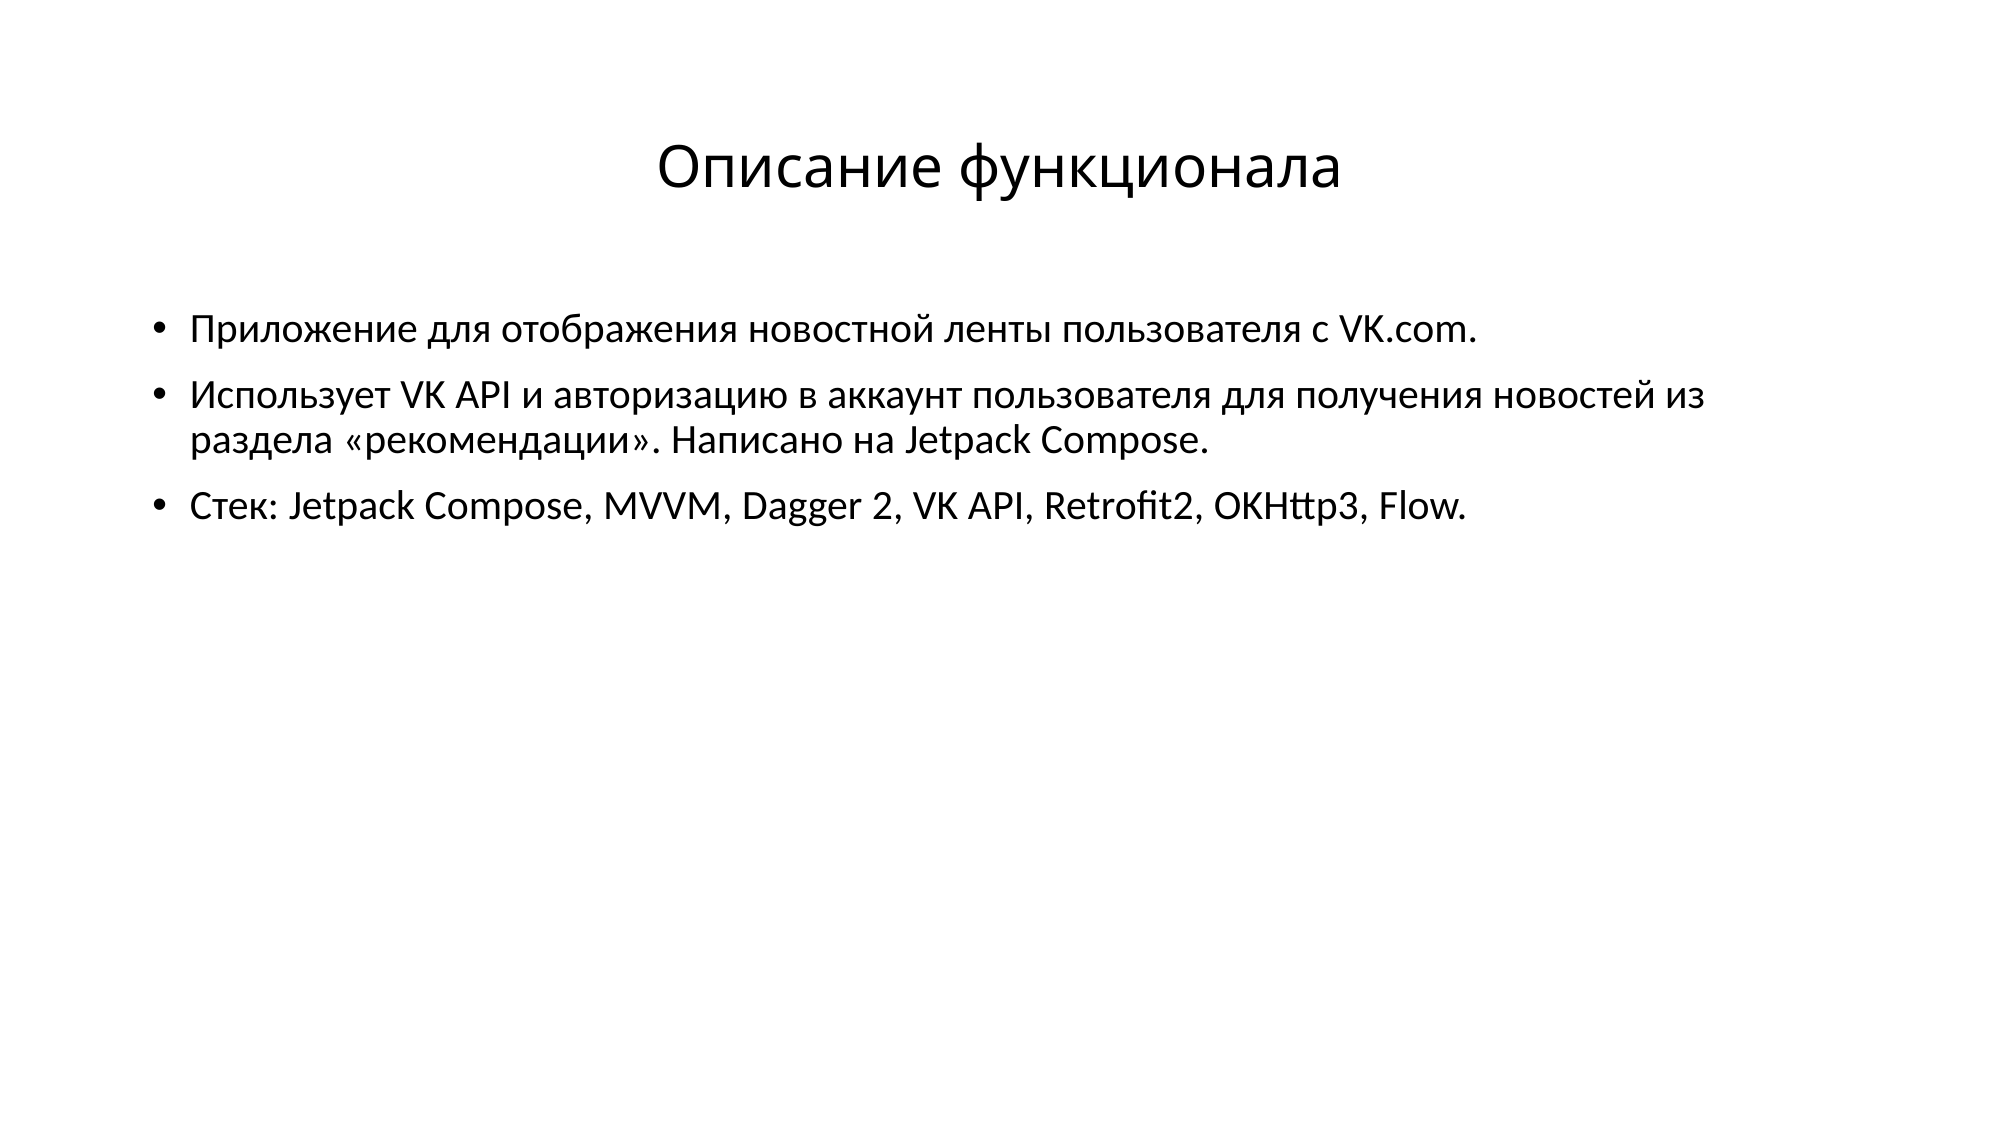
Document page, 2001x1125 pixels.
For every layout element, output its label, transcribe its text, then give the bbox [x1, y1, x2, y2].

list Приложение для отображения новостной ленты пользователя с VK.com. Использует VK API и авторизацию в аккаунт пользователя для получения новостей из раздела «рекомендации». Написано на Jetpack Compose. Стек: Jetpack Compose, MVVM, Dagger 2, VK API, Retrofit2, OKHttp3, Flow. [137, 299, 1768, 596]
title Описание функционала [137, 59, 1863, 278]
